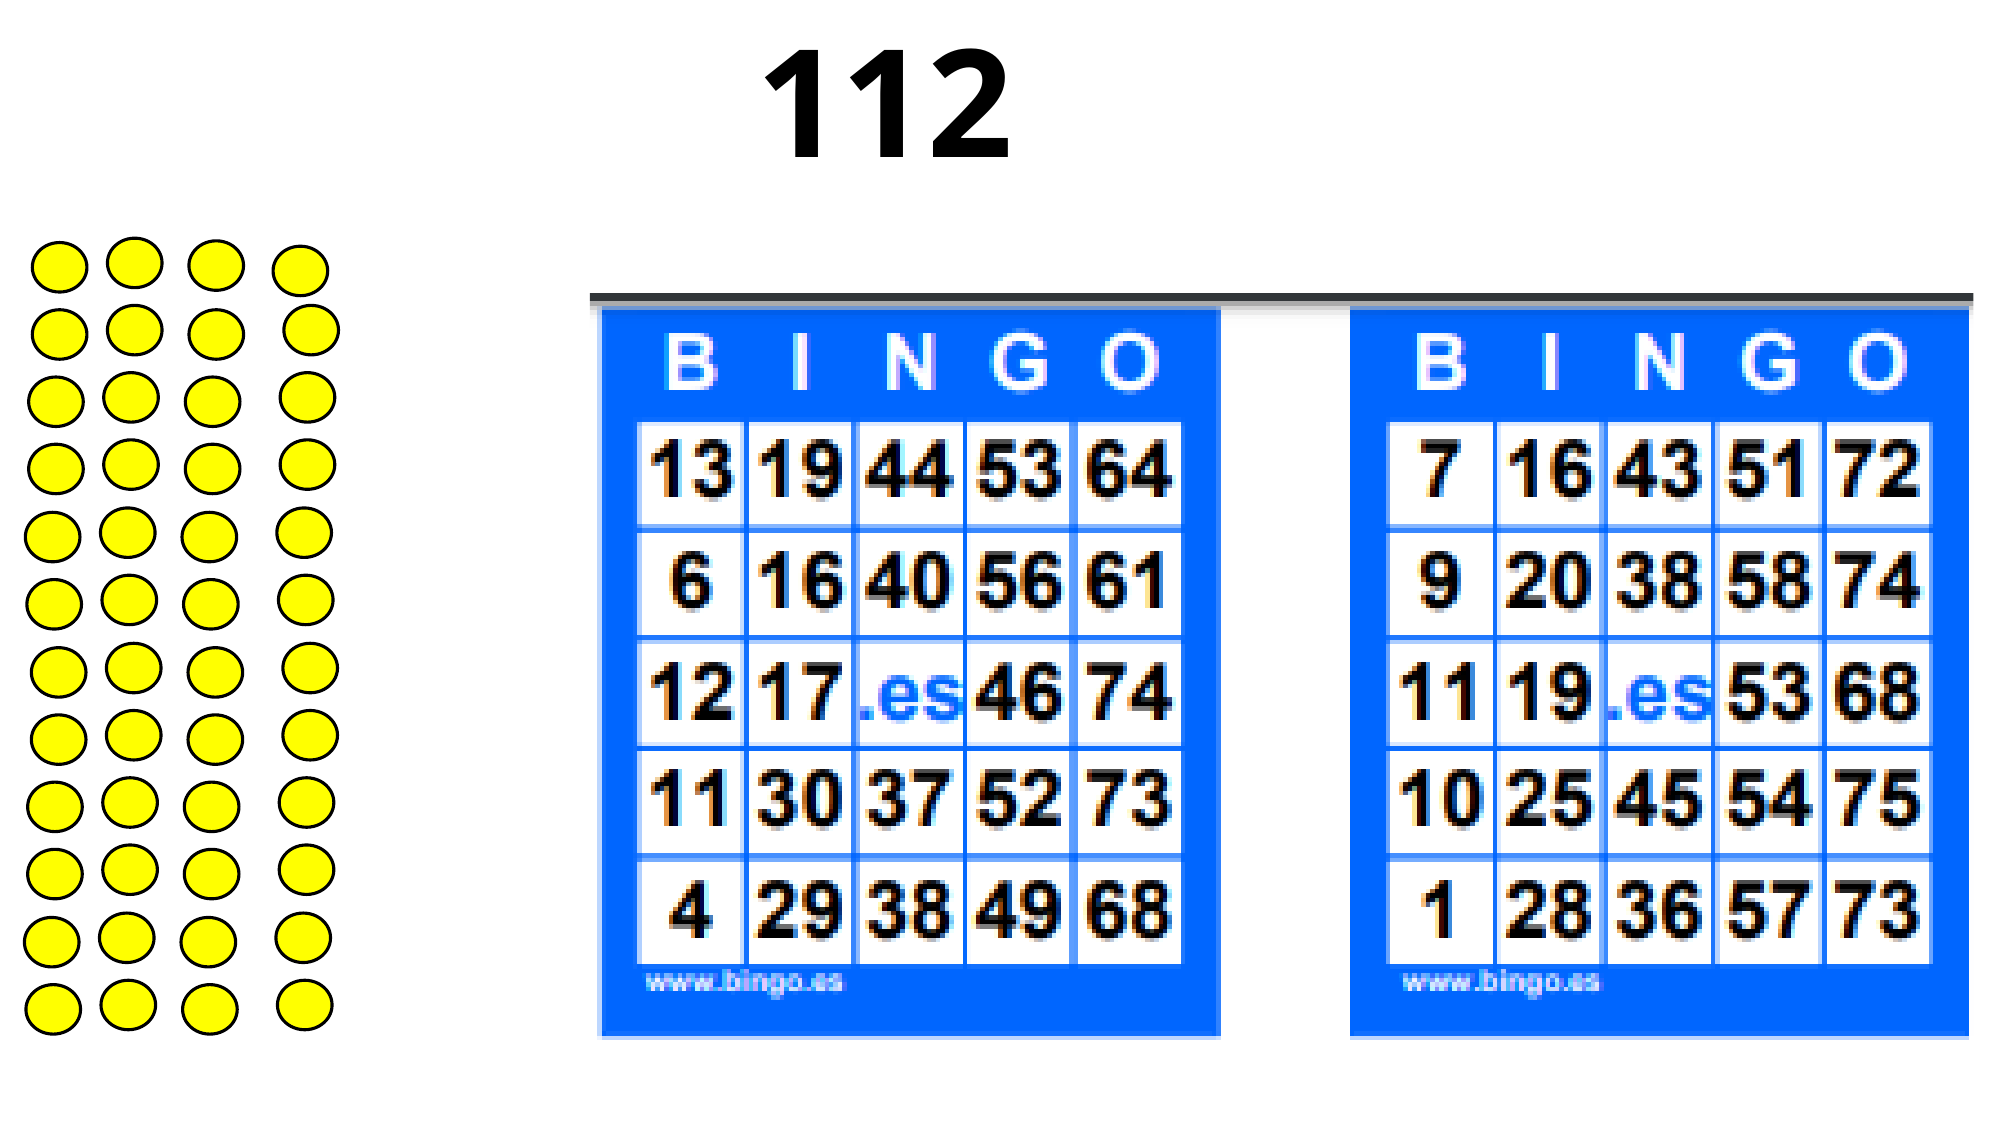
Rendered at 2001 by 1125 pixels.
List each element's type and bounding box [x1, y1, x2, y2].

text_box [27, 375, 85, 428]
text_box [31, 241, 88, 294]
text_box [181, 983, 239, 1036]
text_box [183, 781, 240, 833]
text_box [279, 438, 336, 491]
text_box [100, 574, 158, 626]
text_box [281, 642, 339, 694]
text_box [275, 506, 333, 559]
text_box [741, 0, 1186, 195]
text_box [282, 304, 340, 356]
text_box [99, 506, 157, 559]
text_box [24, 983, 82, 1036]
text_box [105, 709, 163, 762]
text_box [272, 245, 329, 297]
text_box [106, 304, 164, 356]
text_box [98, 912, 156, 964]
text_box [186, 646, 244, 699]
text_box [102, 371, 160, 424]
text_box [278, 776, 335, 829]
text_box [99, 979, 157, 1031]
text_box [186, 713, 244, 766]
picture [589, 293, 1974, 1044]
text_box [27, 443, 85, 495]
text_box [105, 642, 163, 694]
text_box [26, 848, 84, 900]
text_box [101, 776, 159, 829]
text_box [23, 916, 81, 968]
text_box [184, 375, 241, 428]
text_box [276, 979, 334, 1031]
text_box [184, 443, 241, 495]
text_box [183, 848, 240, 900]
text_box [25, 578, 83, 631]
text_box [30, 713, 88, 766]
text_box [26, 781, 84, 833]
text_box [31, 308, 88, 361]
text_box [24, 511, 81, 563]
text_box [274, 912, 332, 964]
text_box [279, 371, 336, 424]
text_box [106, 237, 164, 289]
text_box [179, 916, 237, 968]
text_box [30, 646, 88, 699]
text_box [281, 709, 339, 762]
text_box [277, 574, 335, 626]
text_box [187, 308, 245, 361]
text_box [278, 843, 335, 896]
text_box [187, 239, 245, 292]
text_box [180, 511, 238, 563]
text_box [101, 843, 159, 896]
text_box [102, 438, 160, 491]
text_box [182, 578, 240, 631]
